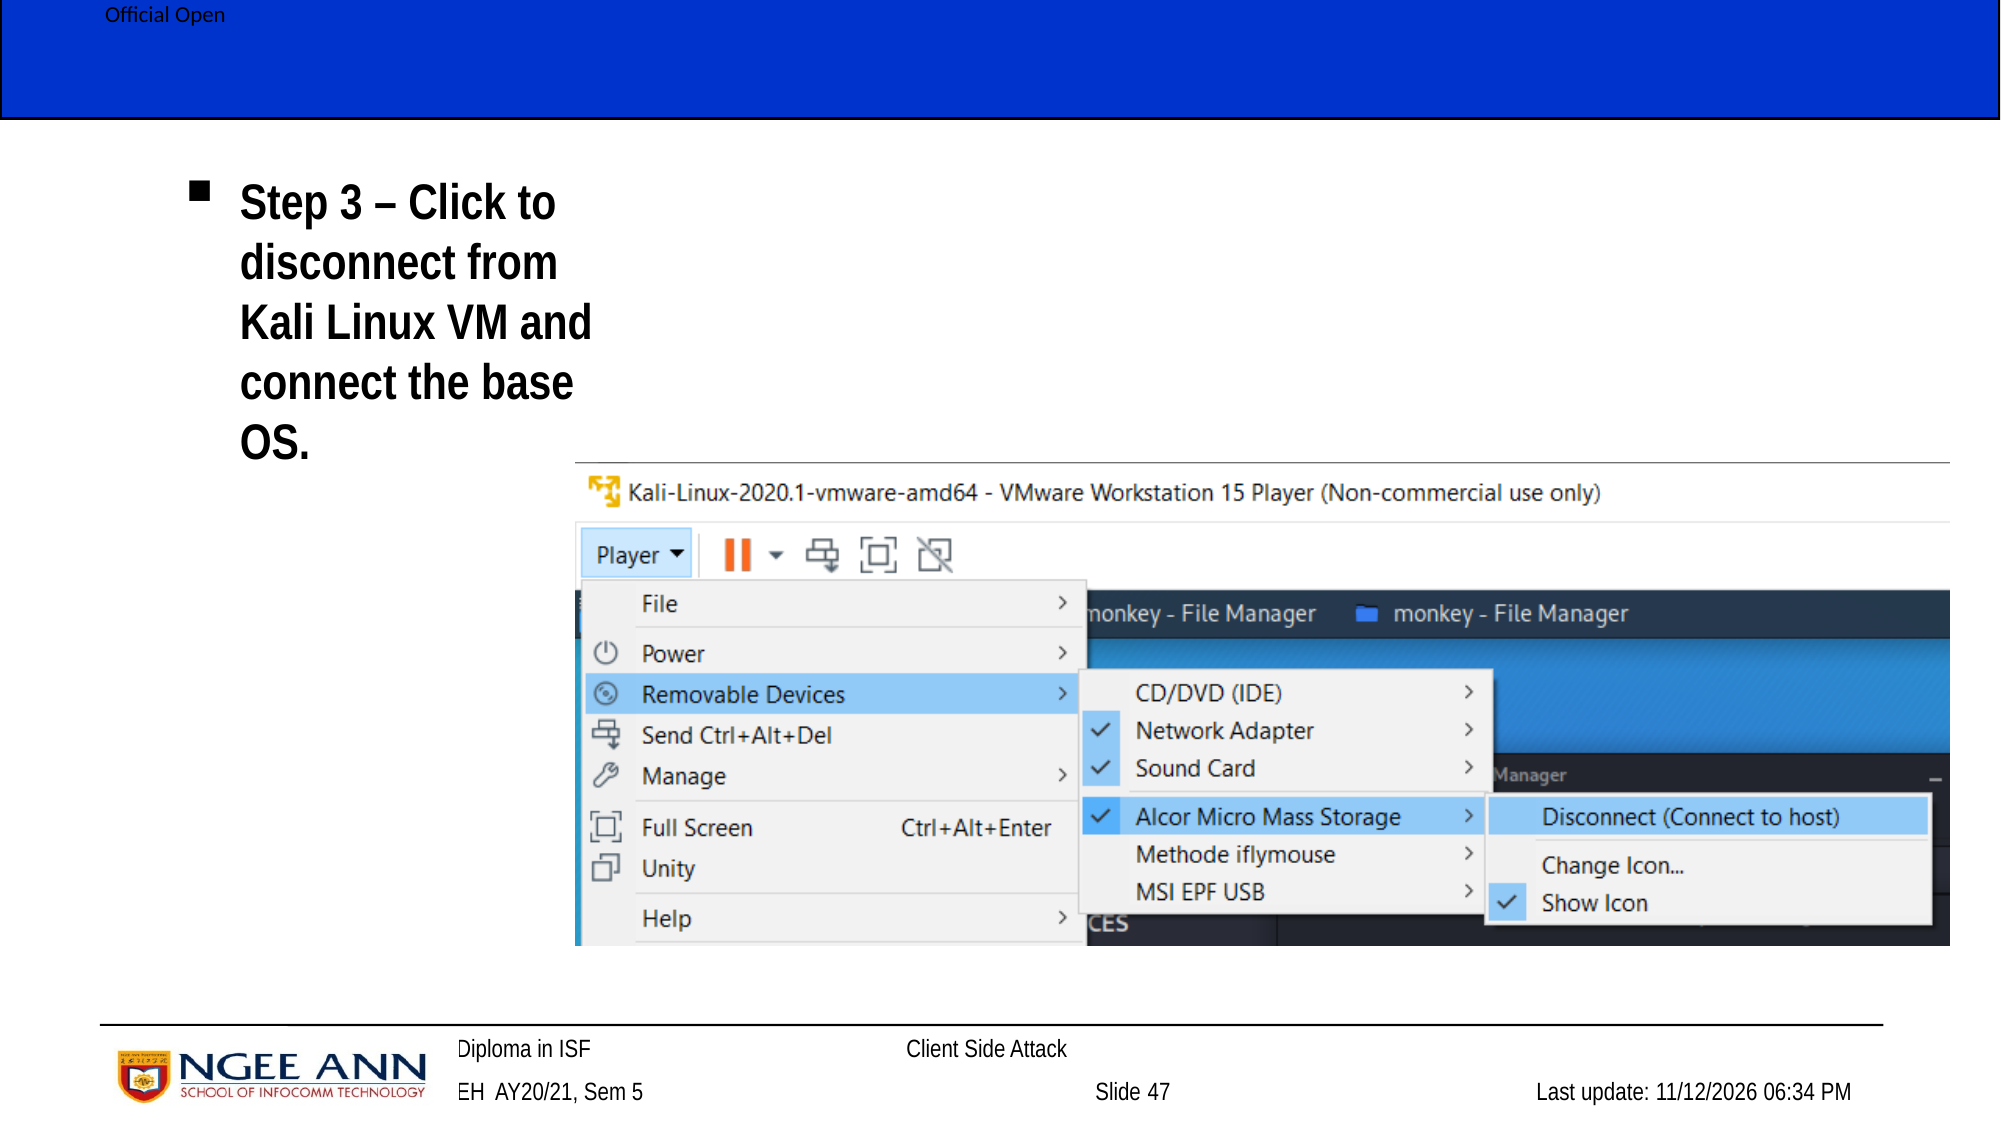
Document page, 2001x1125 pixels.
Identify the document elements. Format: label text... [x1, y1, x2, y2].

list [574, 462, 1951, 946]
picture [83, 1028, 459, 1125]
text_box Step 3 – Click to disconnect from Kali Linux VM and connect the base OS. [168, 162, 656, 1013]
